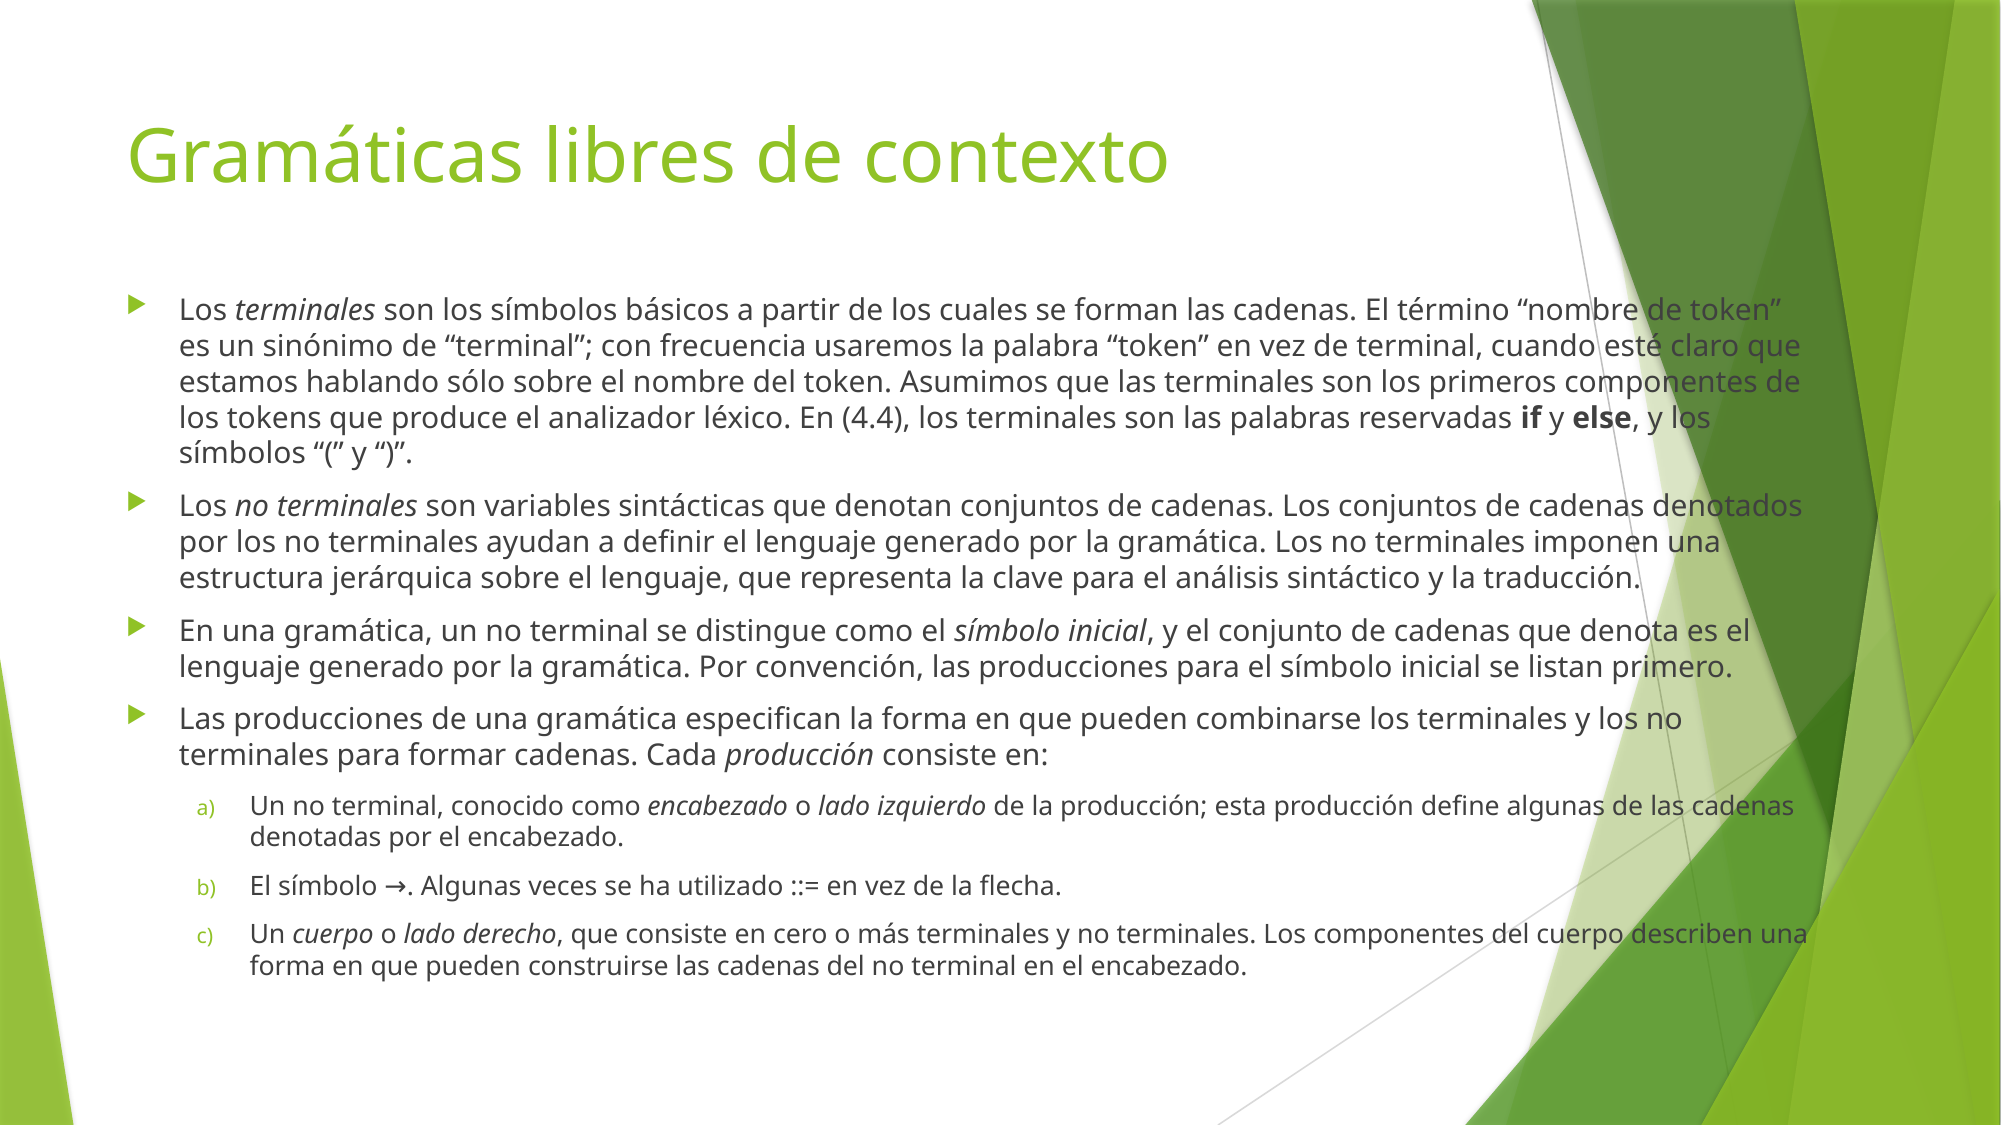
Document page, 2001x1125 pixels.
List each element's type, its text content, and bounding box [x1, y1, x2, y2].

title Gramáticas libres de contexto [111, 99, 1522, 282]
list Los terminales son los símbolos básicos a partir de los cuales se forman las cadenas. El término “nombre de token” es un sinónimo de “terminal”; con frecuencia usaremos la palabra “token” en vez de terminal, cuando esté claro que estamos hablando sólo sobre el nombre del token. Asumimos que las terminales son los primeros componentes de los tokens que produce el analizador léxico. En (4.4), los terminales son las palabras reservadas if y else, y los símbolos “(” y “)”. Los no terminales son variables sintácticas que denotan conjuntos de cadenas. Los conjuntos de cadenas denotados por los no terminales ayudan a definir el lenguaje generado por la gramática. Los no terminales imponen una estructura jerárquica sobre el lenguaje, que representa la clave para el análisis sintáctico y la traducción. En una gramática, un no terminal se distingue como el símbolo inicial, y el conjunto de cadenas que denota es el lenguaje generado por la gramática. Por convención, las producciones para el símbolo inicial se listan primero. Las producciones de una gramática especifican la forma en que pueden combinarse los terminales y los no terminales para formar cadenas. Cada producción consiste en: Un no terminal, conocido como encabezado o lado izquierdo de la producción; esta producción define algunas de las cadenas denotadas por el encabezado. El símbolo →. Algunas veces se ha utilizado ::= en vez de la flecha. Un cuerpo o lado derecho, que consiste en cero o más terminales y no terminales. Los componentes del cuerpo describen una forma en que pueden construirse las cadenas del no terminal en el encabezado. [111, 282, 1823, 1025]
